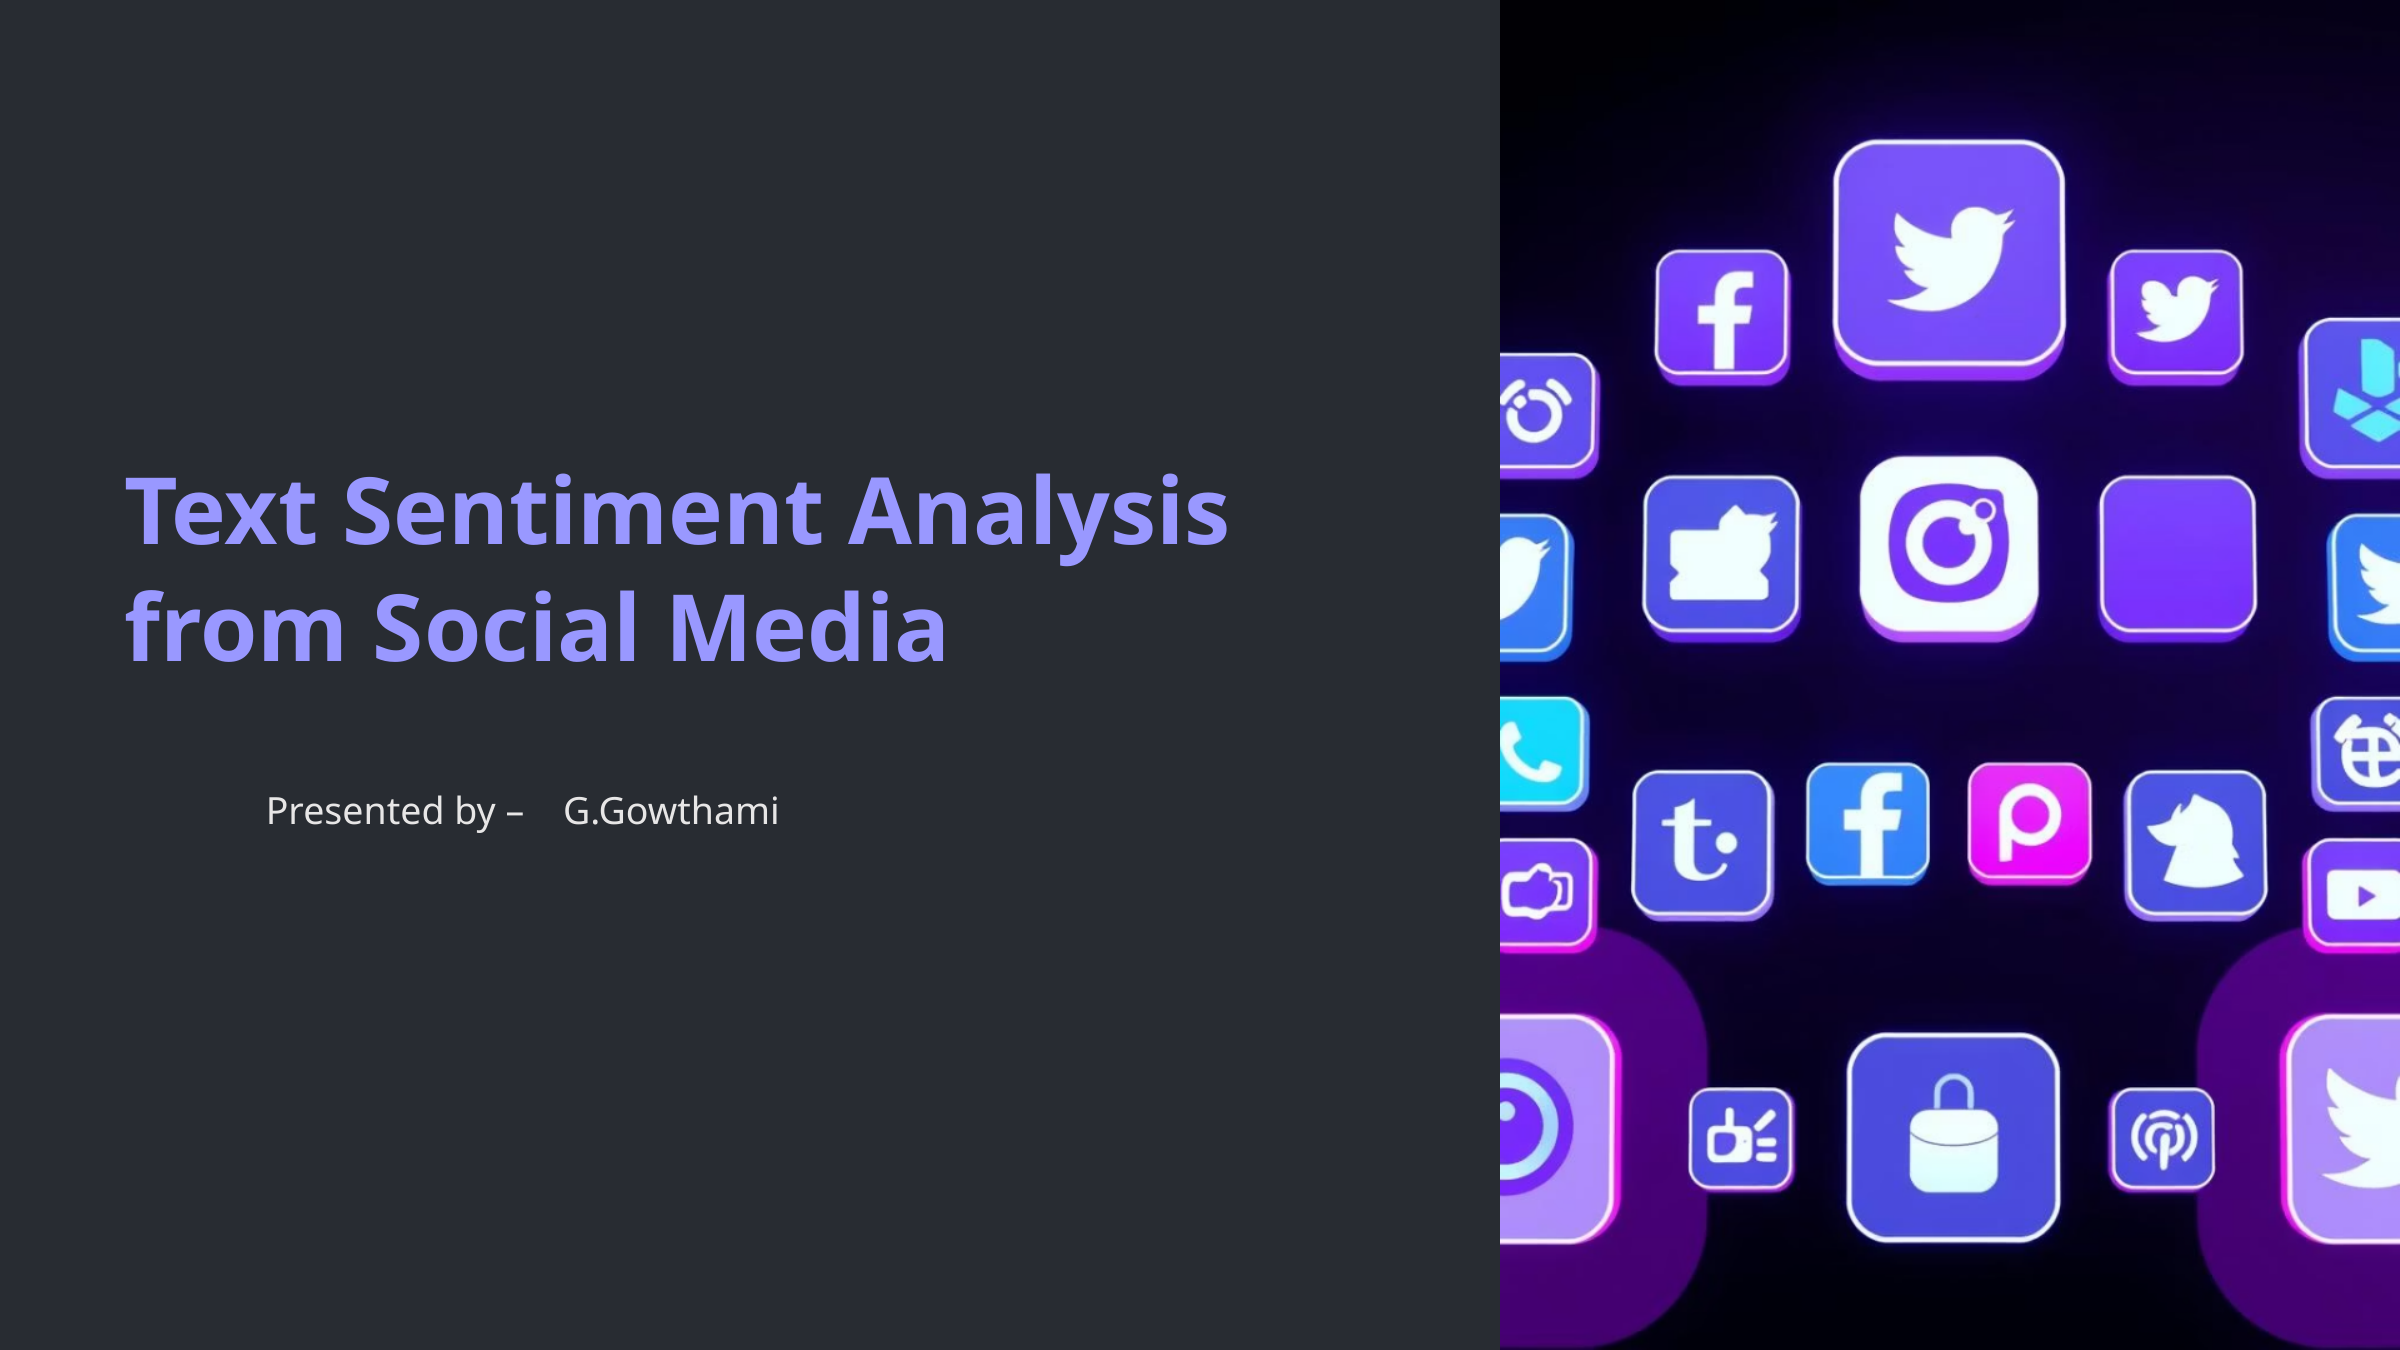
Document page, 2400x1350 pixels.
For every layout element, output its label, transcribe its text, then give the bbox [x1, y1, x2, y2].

text_box Text Sentiment Analysis from Social Media [124, 446, 1376, 680]
text_box Presented by – G.Gowthami [251, 779, 897, 840]
picture [1499, 0, 2400, 1350]
text_box [124, 733, 1376, 904]
